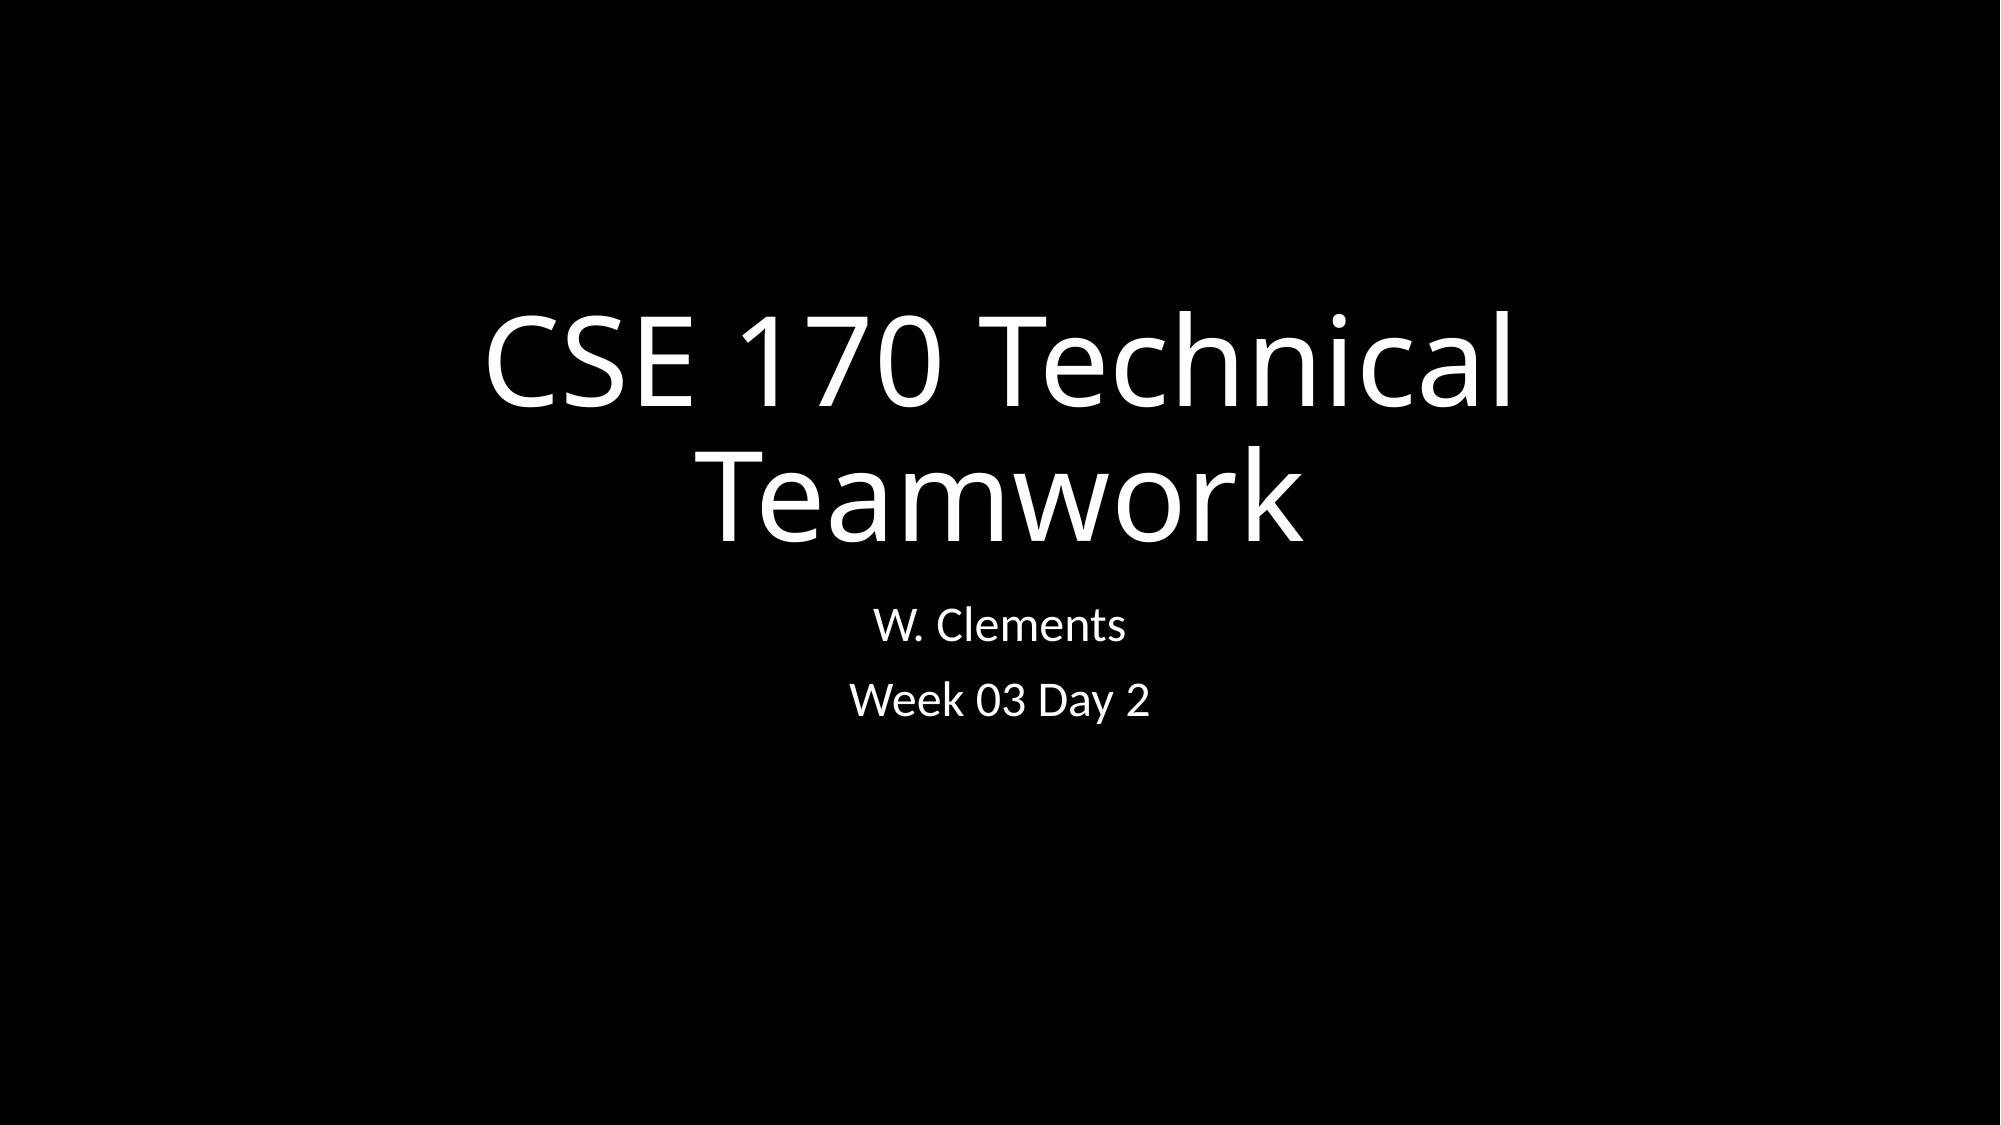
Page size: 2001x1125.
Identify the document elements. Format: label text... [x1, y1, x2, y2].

title CSE 170 Technical Teamwork [249, 184, 1750, 576]
subtitle W. Clements Week 03 Day 2 [249, 590, 1750, 863]
